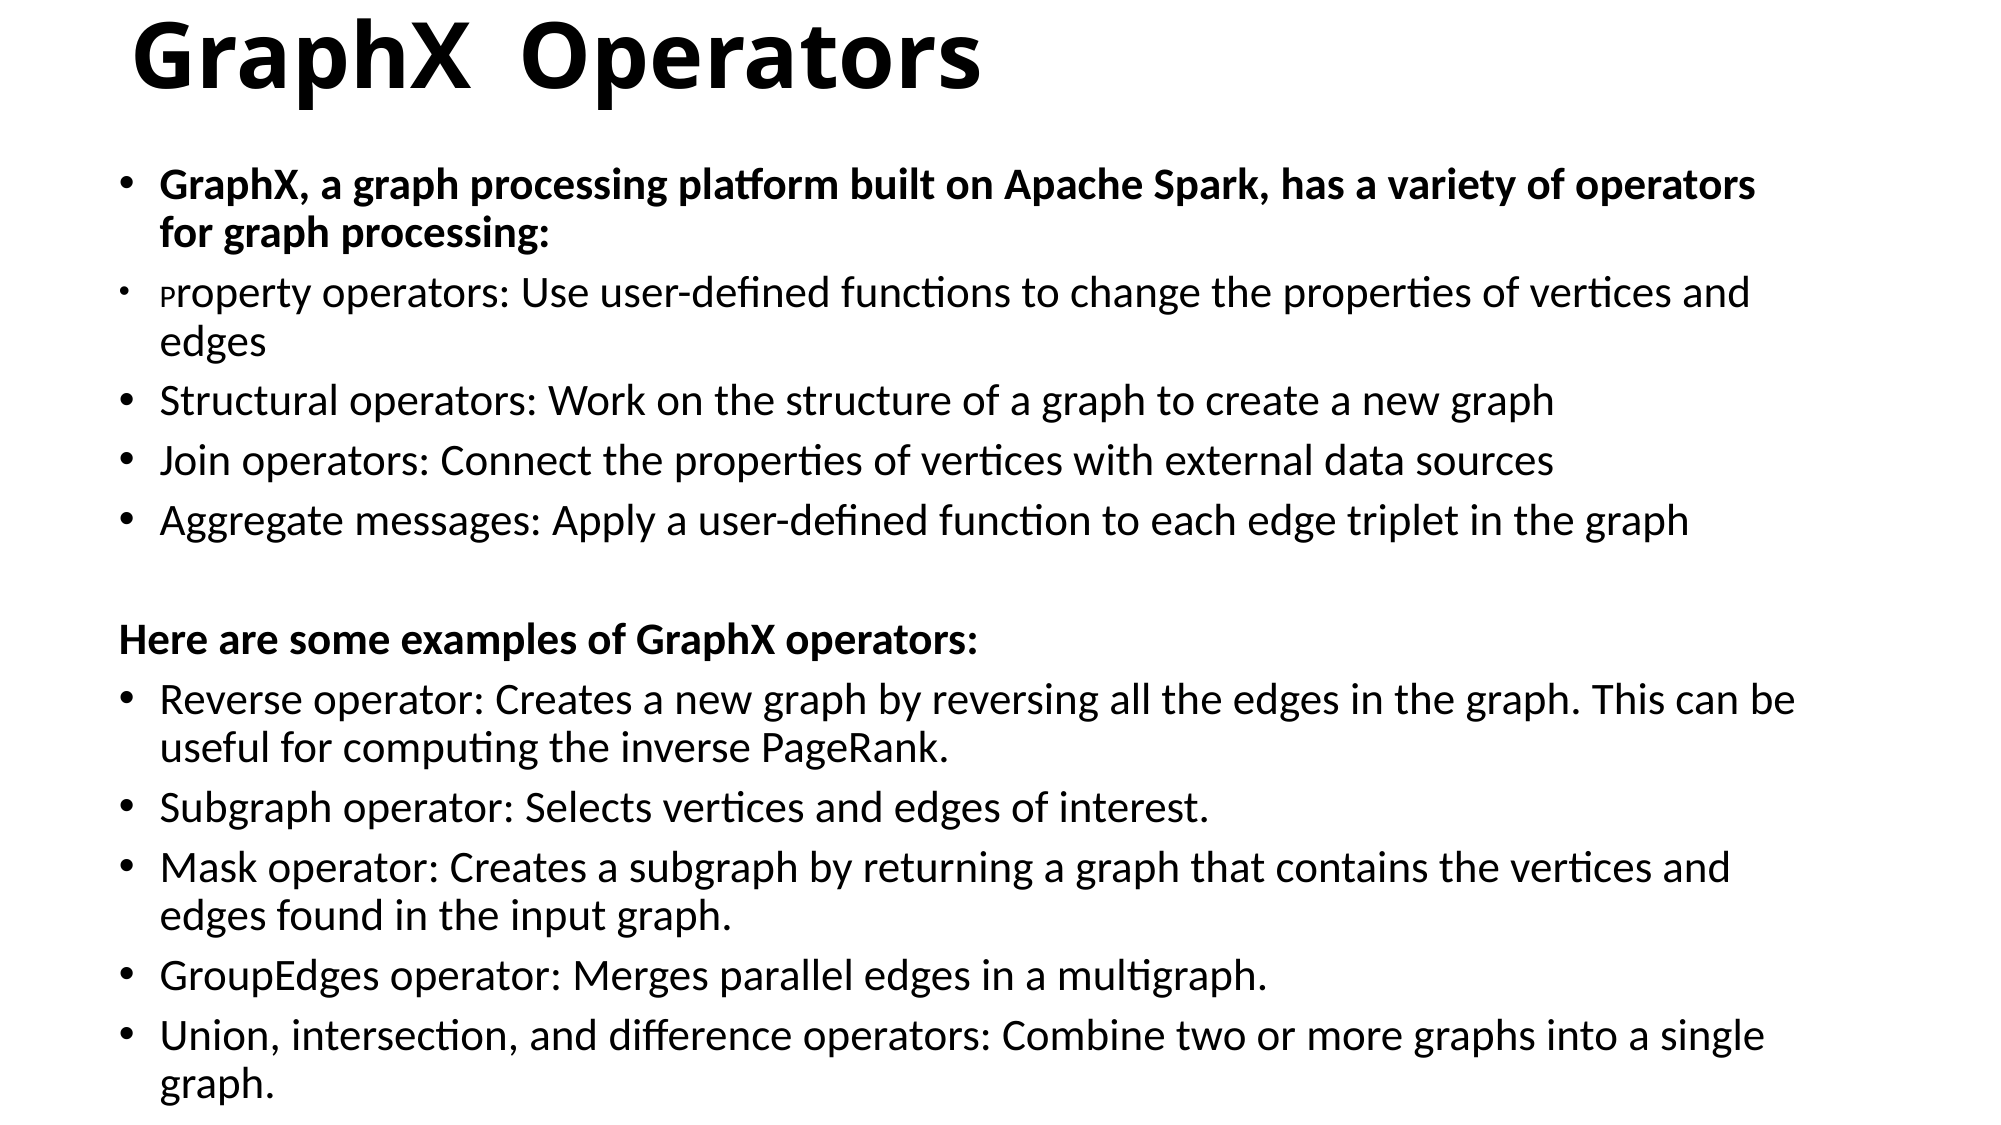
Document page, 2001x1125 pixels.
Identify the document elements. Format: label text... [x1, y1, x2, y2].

title GraphX Operators [115, 0, 1841, 117]
list GraphX, a graph processing platform built on Apache Spark, has a variety of operators for graph processing: Property operators: Use user-defined functions to change the properties of vertices and edges Structural operators: Work on the structure of a graph to create a new graph Join operators: Connect the properties of vertices with external data sources Aggregate messages: Apply a user-defined function to each edge triplet in the graph Here are some examples of GraphX operators: Reverse operator: Creates a new graph by reversing all the edges in the graph. This can be useful for computing the inverse PageRank. Subgraph operator: Selects vertices and edges of interest. Mask operator: Creates a subgraph by returning a graph that contains the vertices and edges found in the input graph. GroupEdges operator: Merges parallel edges in a multigraph. Union, intersection, and difference operators: Combine two or more graphs into a single graph. [104, 153, 1829, 1125]
